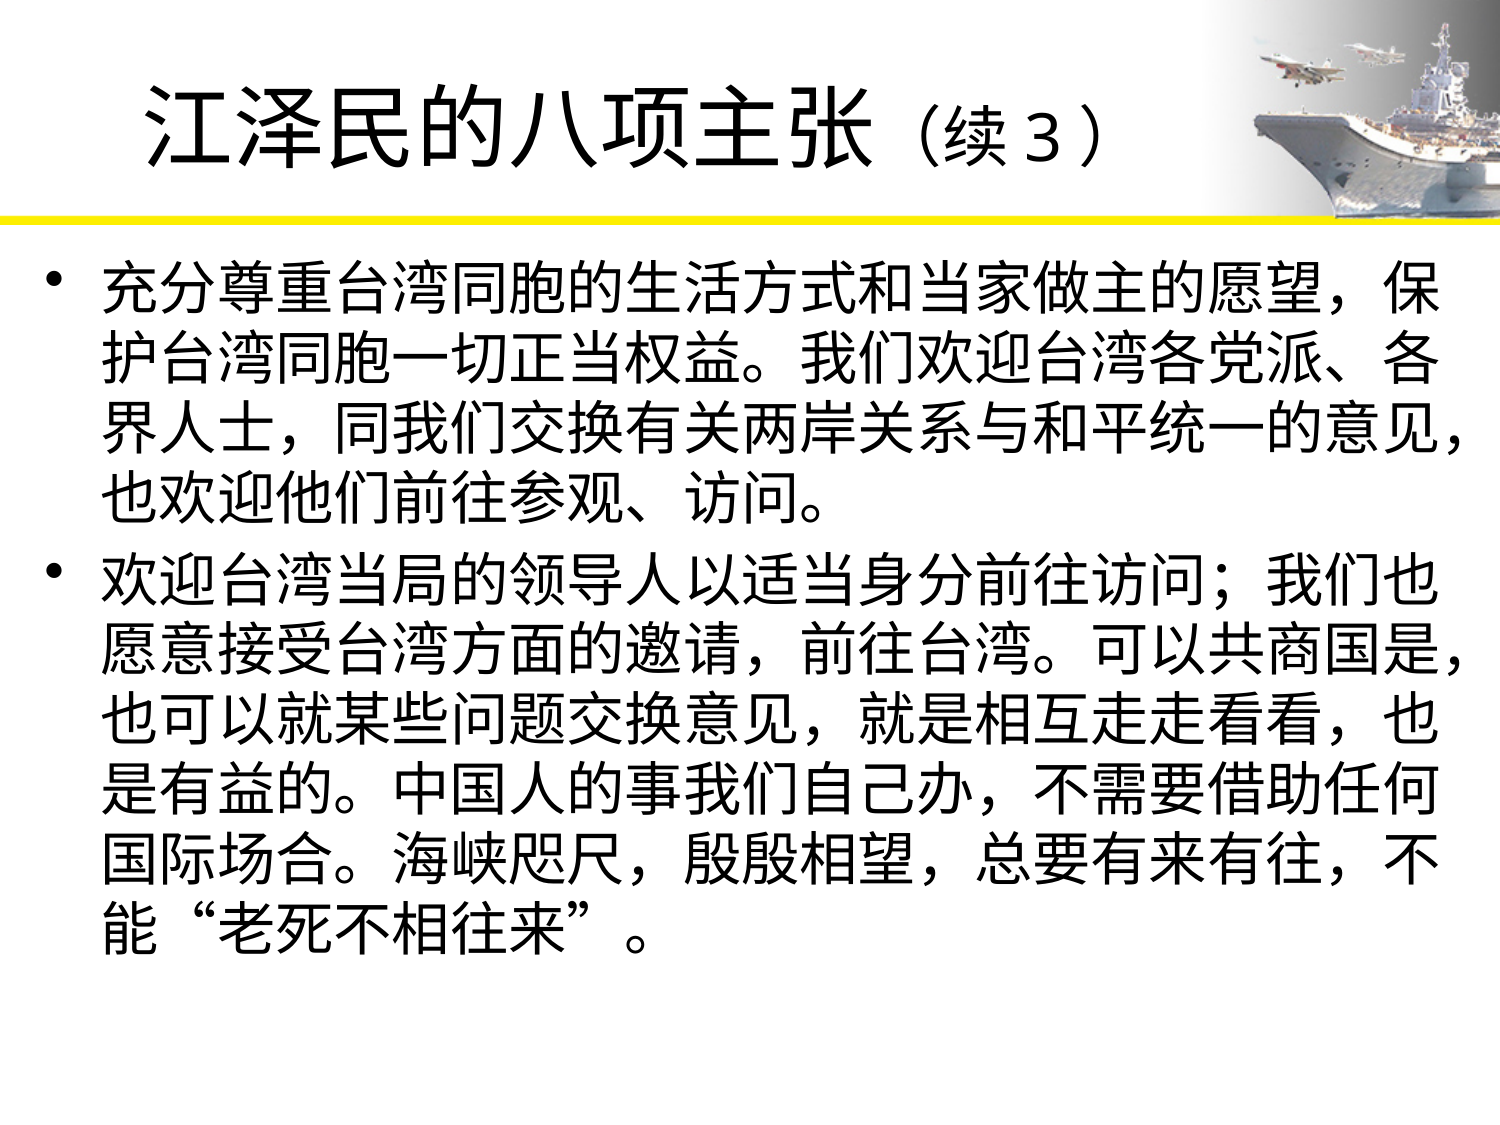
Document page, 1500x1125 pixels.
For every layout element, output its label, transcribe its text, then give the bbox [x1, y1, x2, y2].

list 充分尊重台湾同胞的生活方式和当家做主的愿望，保护台湾同胞一切正当权益。我们欢迎台湾各党派、各界人士，同我们交换有关两岸关系与和平统一的意见，也欢迎他们前往参观、访问。 欢迎台湾当局的领导人以适当身分前往访问；我们也愿意接受台湾方面的邀请，前往台湾。可以共商国是，也可以就某些问题交换意见，就是相互走走看看，也是有益的。中国人的事我们自己办，不需要借助任何国际场合。海峡咫尺，殷殷相望，总要有来有往，不能“老死不相往来”。 [29, 243, 1460, 1036]
title 江泽民的八项主张（续3） [29, 30, 1259, 219]
picture [0, 0, 1500, 225]
